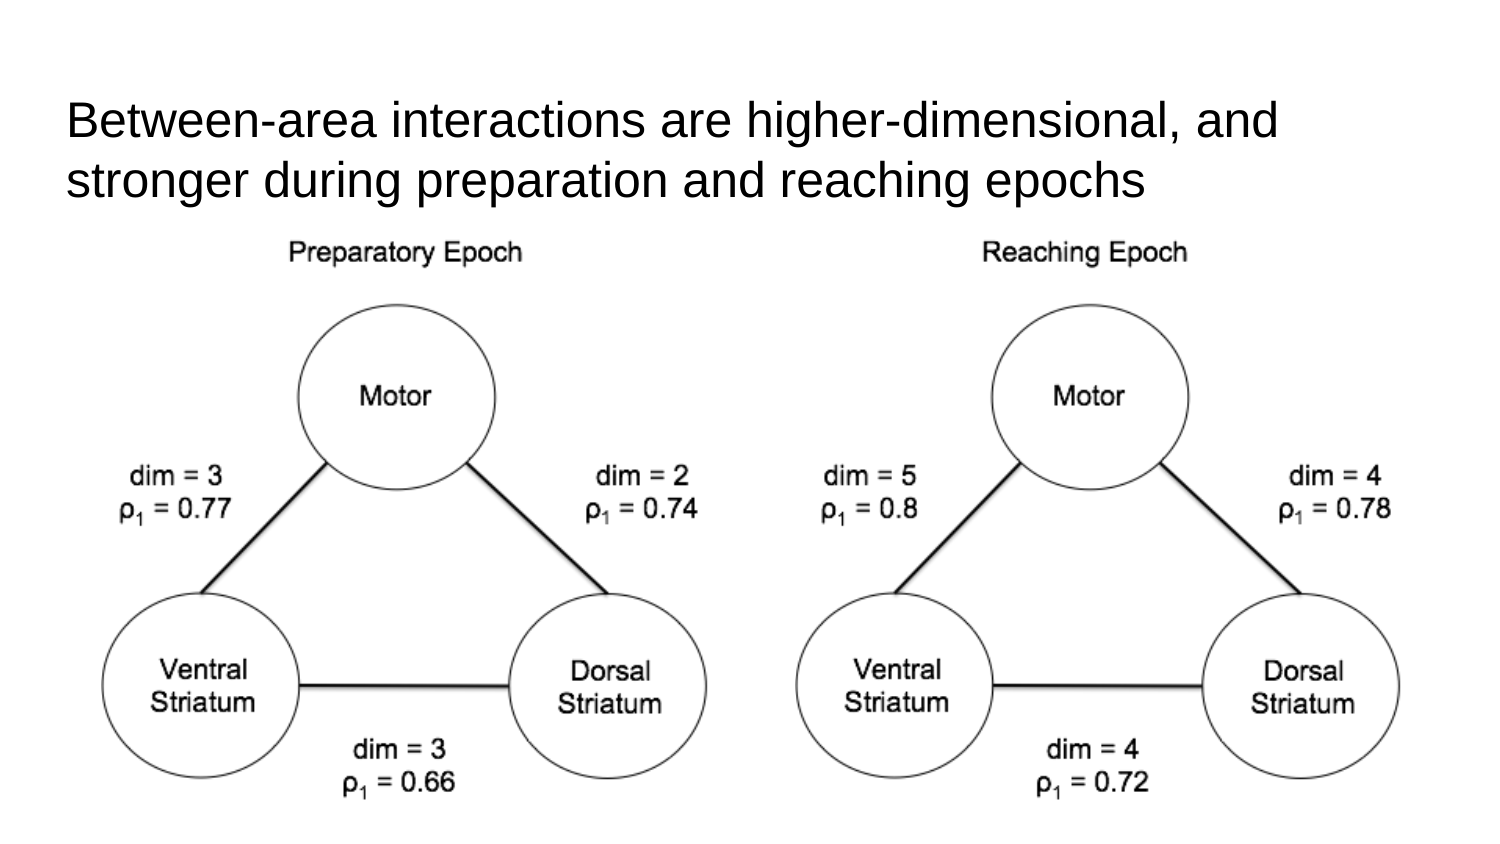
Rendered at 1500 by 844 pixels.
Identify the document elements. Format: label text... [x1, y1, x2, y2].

picture [795, 225, 1406, 807]
title Between-area interactions are higher-dimensional, and stronger during preparation and reaching epochs [51, 72, 1449, 214]
picture [101, 225, 712, 807]
